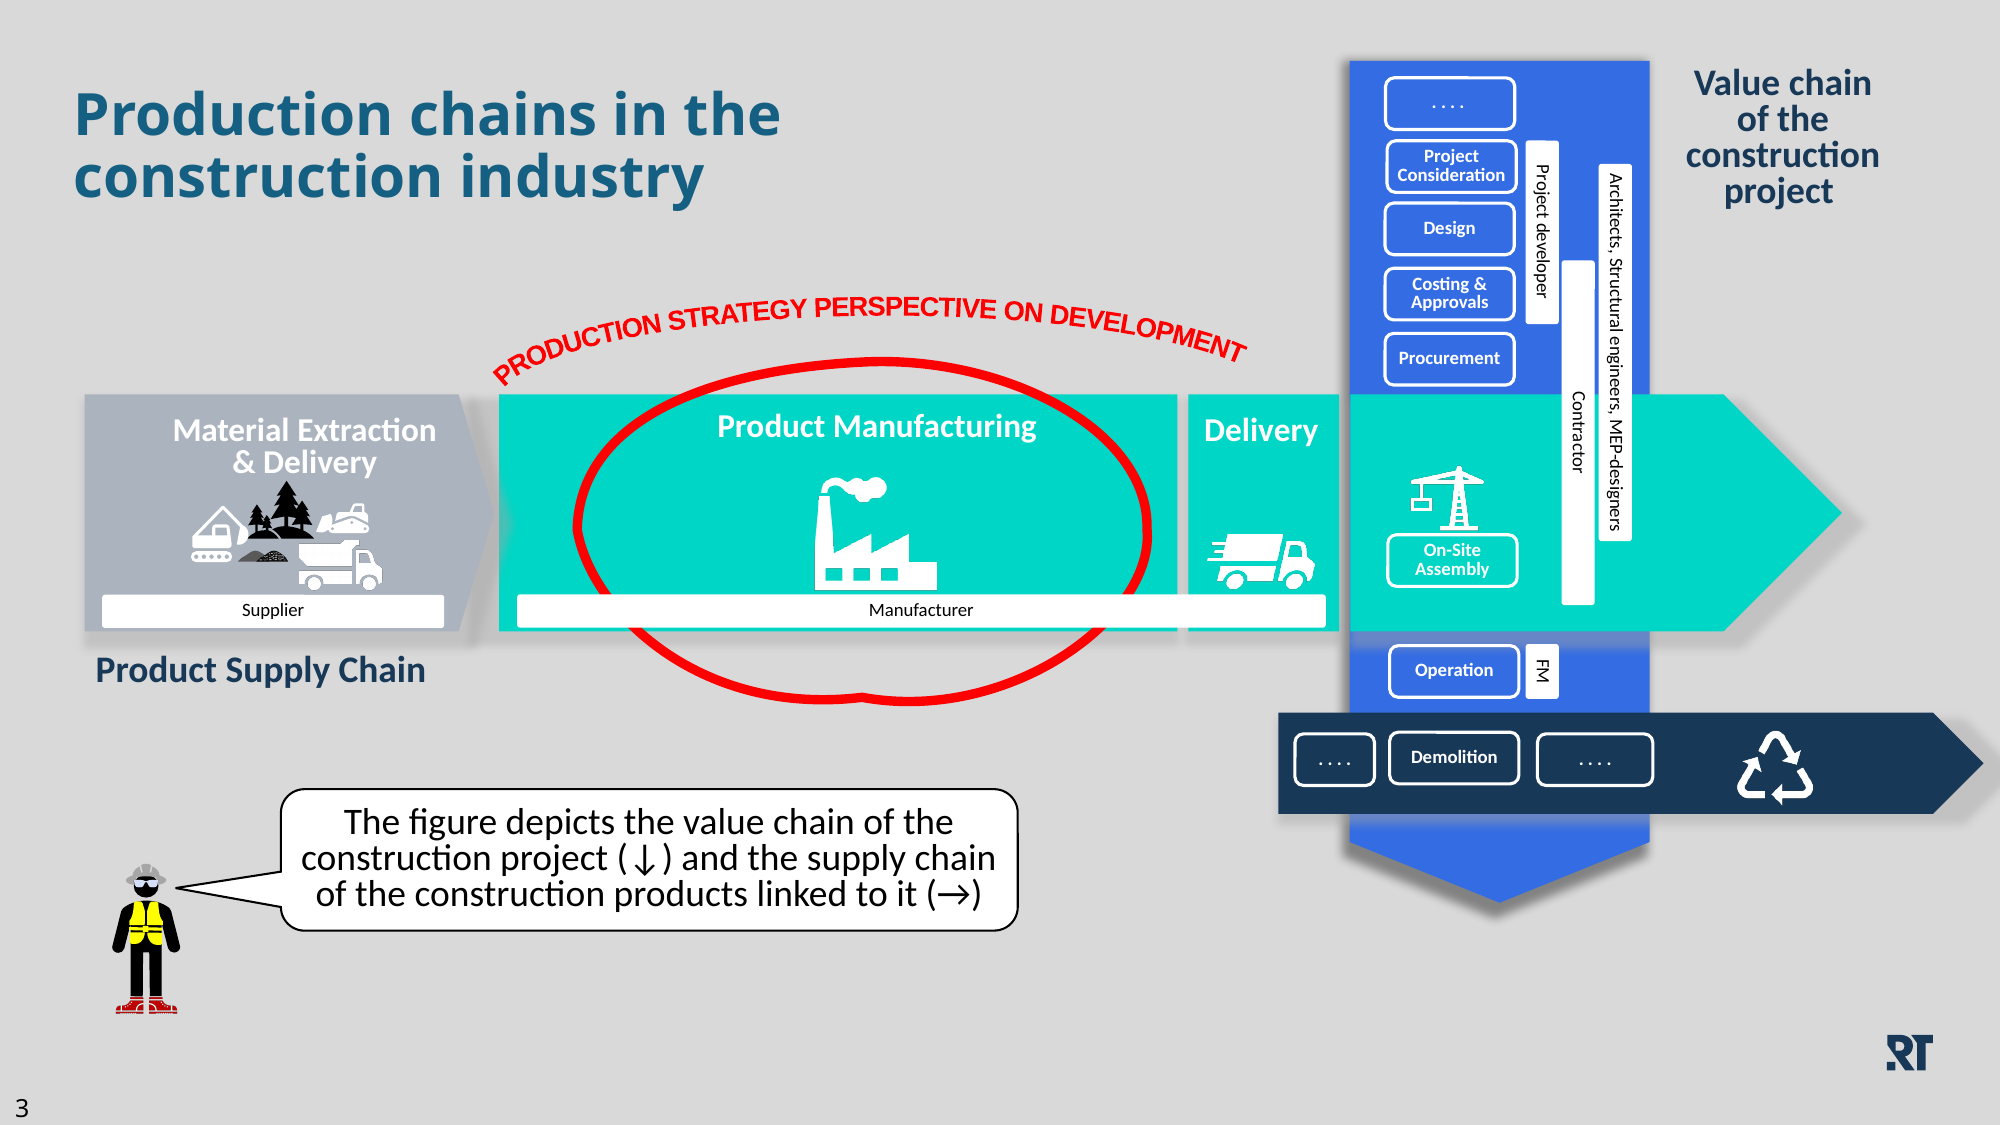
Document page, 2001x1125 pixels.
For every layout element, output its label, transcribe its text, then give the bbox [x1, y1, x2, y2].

picture [800, 458, 951, 609]
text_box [64, 394, 495, 699]
text_box [576, 360, 1149, 595]
text_box [1041, 394, 1178, 595]
text_box Manufacturer [518, 595, 1188, 627]
text_box The figure depicts the value chain of the construction project (↓) and the supply chain of the construction products linked to it (→) [181, 789, 1018, 931]
text_box Production chains in the construction industry [58, 74, 992, 218]
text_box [112, 863, 181, 1021]
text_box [1188, 59, 1984, 903]
text_box 3 [0, 1093, 41, 1125]
text_box [632, 627, 1102, 703]
text_box [499, 394, 687, 632]
text_box [1098, 627, 1178, 632]
